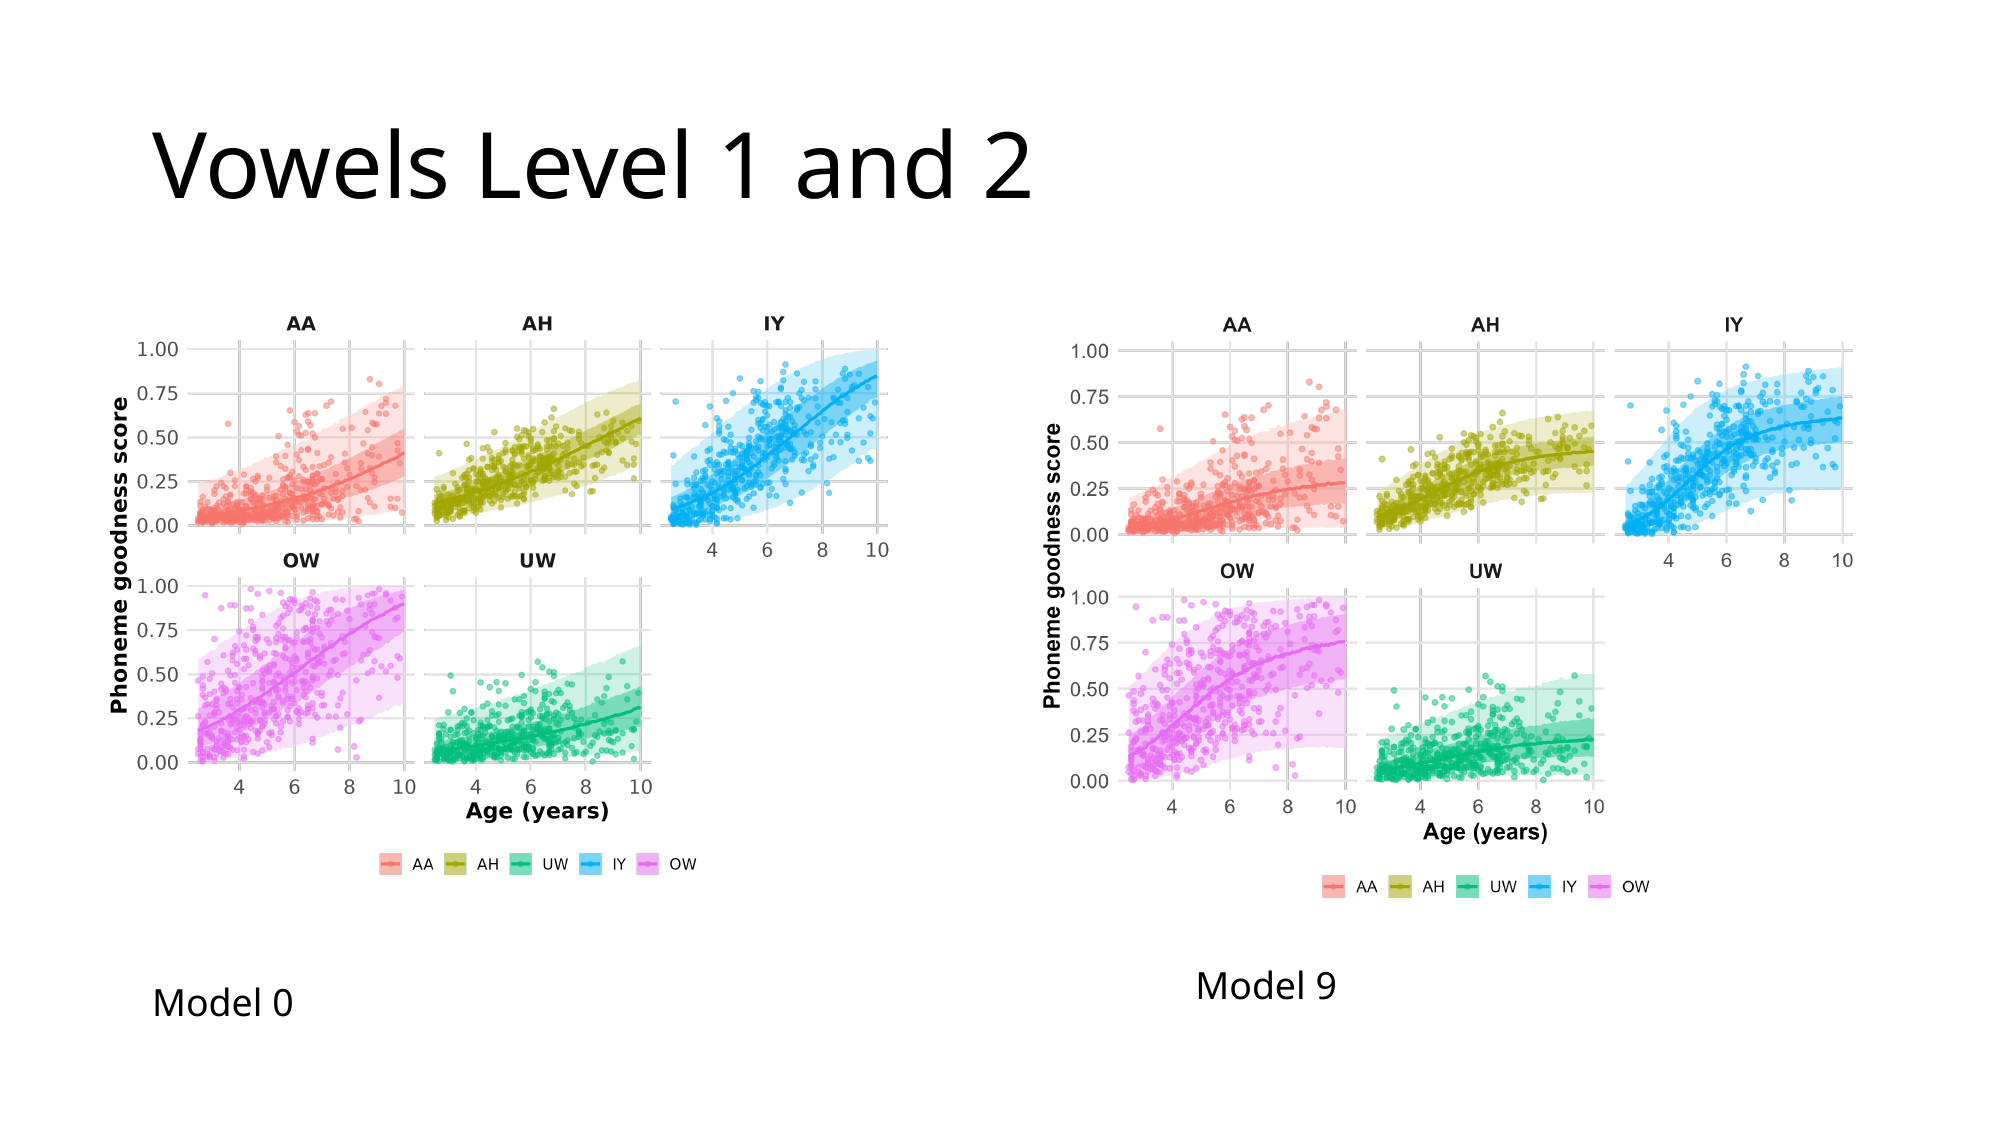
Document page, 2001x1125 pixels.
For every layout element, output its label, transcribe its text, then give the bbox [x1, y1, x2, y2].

text_box Model 0 [137, 971, 341, 1031]
picture [1033, 296, 1863, 920]
text_box Model 9 [1180, 955, 1384, 1015]
title Vowels Level 1 and 2 [137, 59, 1863, 278]
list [100, 296, 898, 895]
